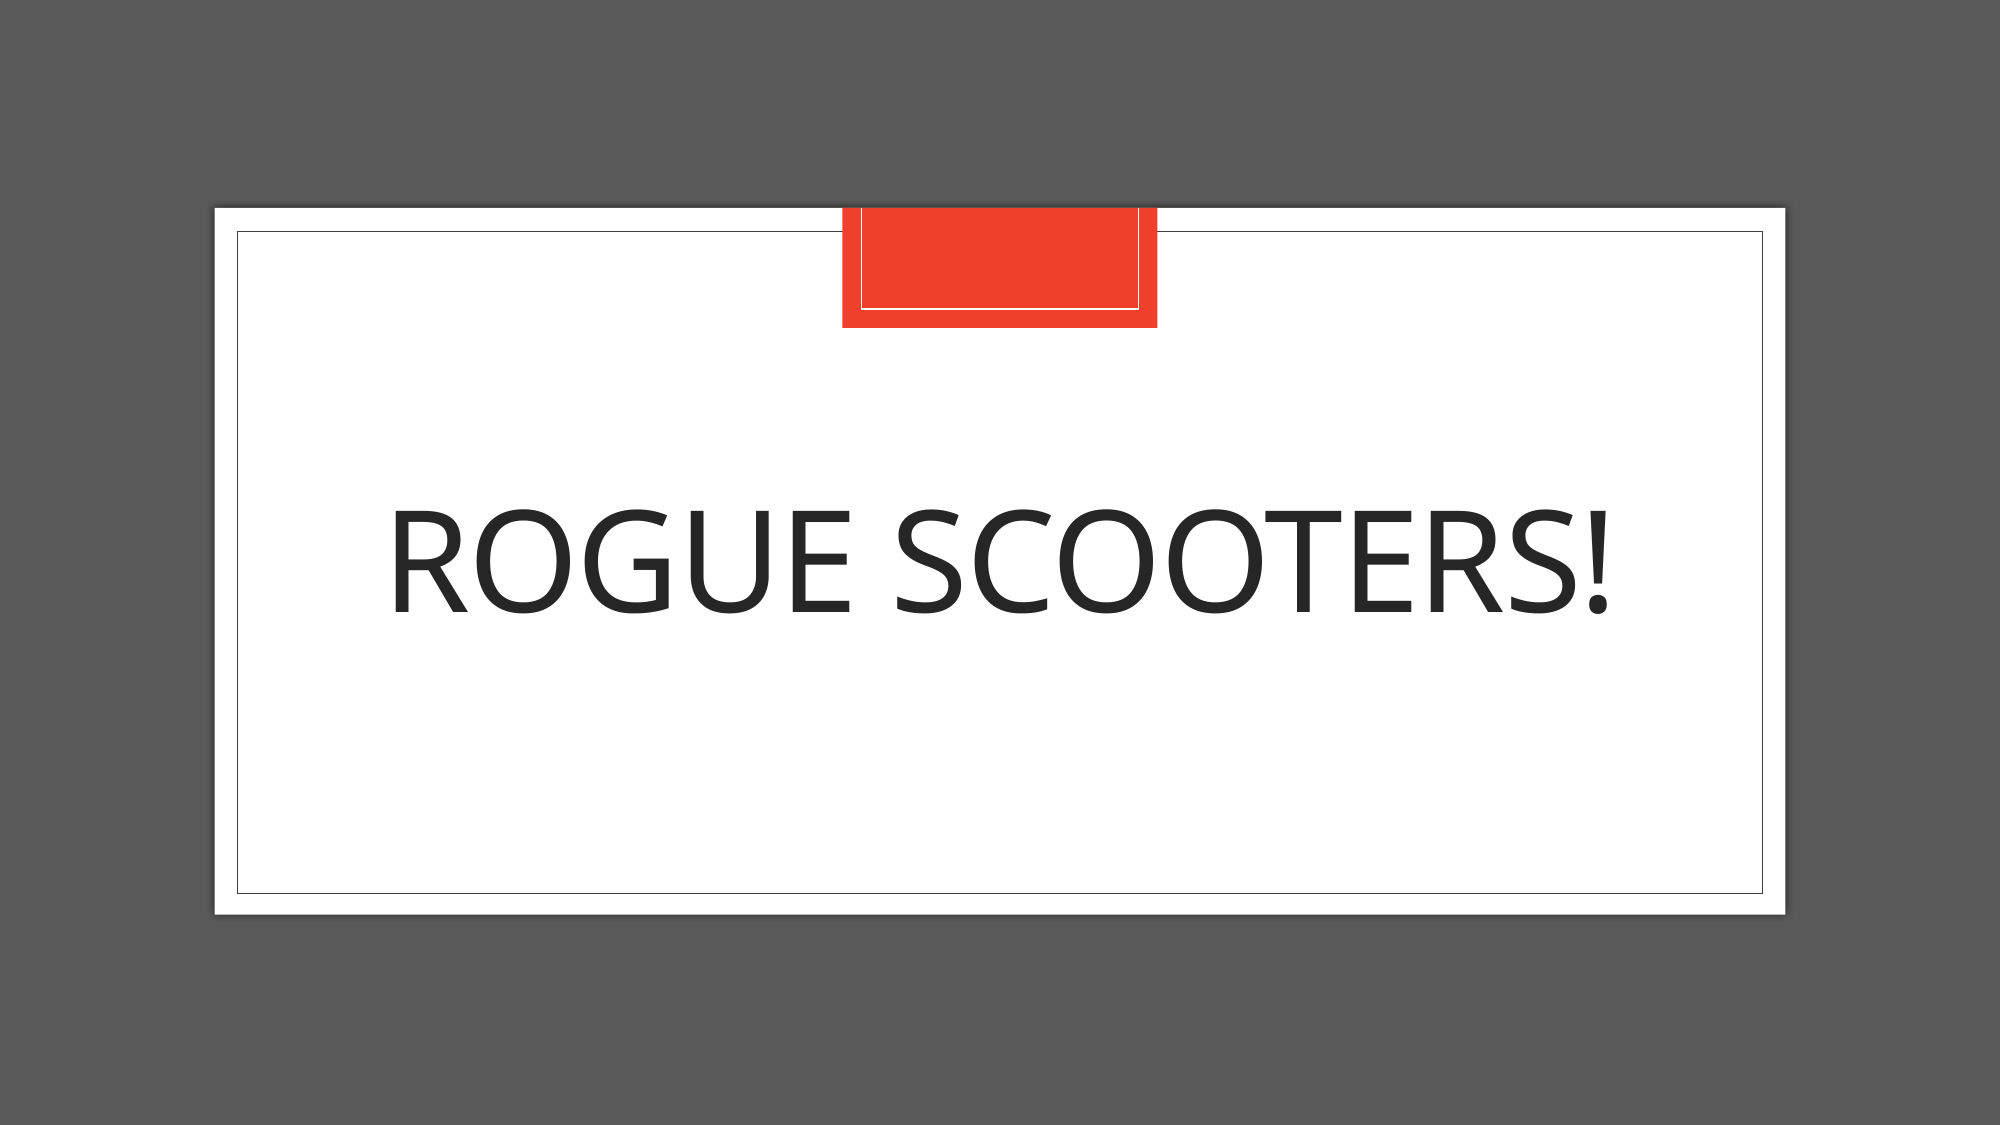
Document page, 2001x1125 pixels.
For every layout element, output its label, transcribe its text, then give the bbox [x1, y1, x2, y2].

title Rogue Scooters! [267, 373, 1733, 769]
